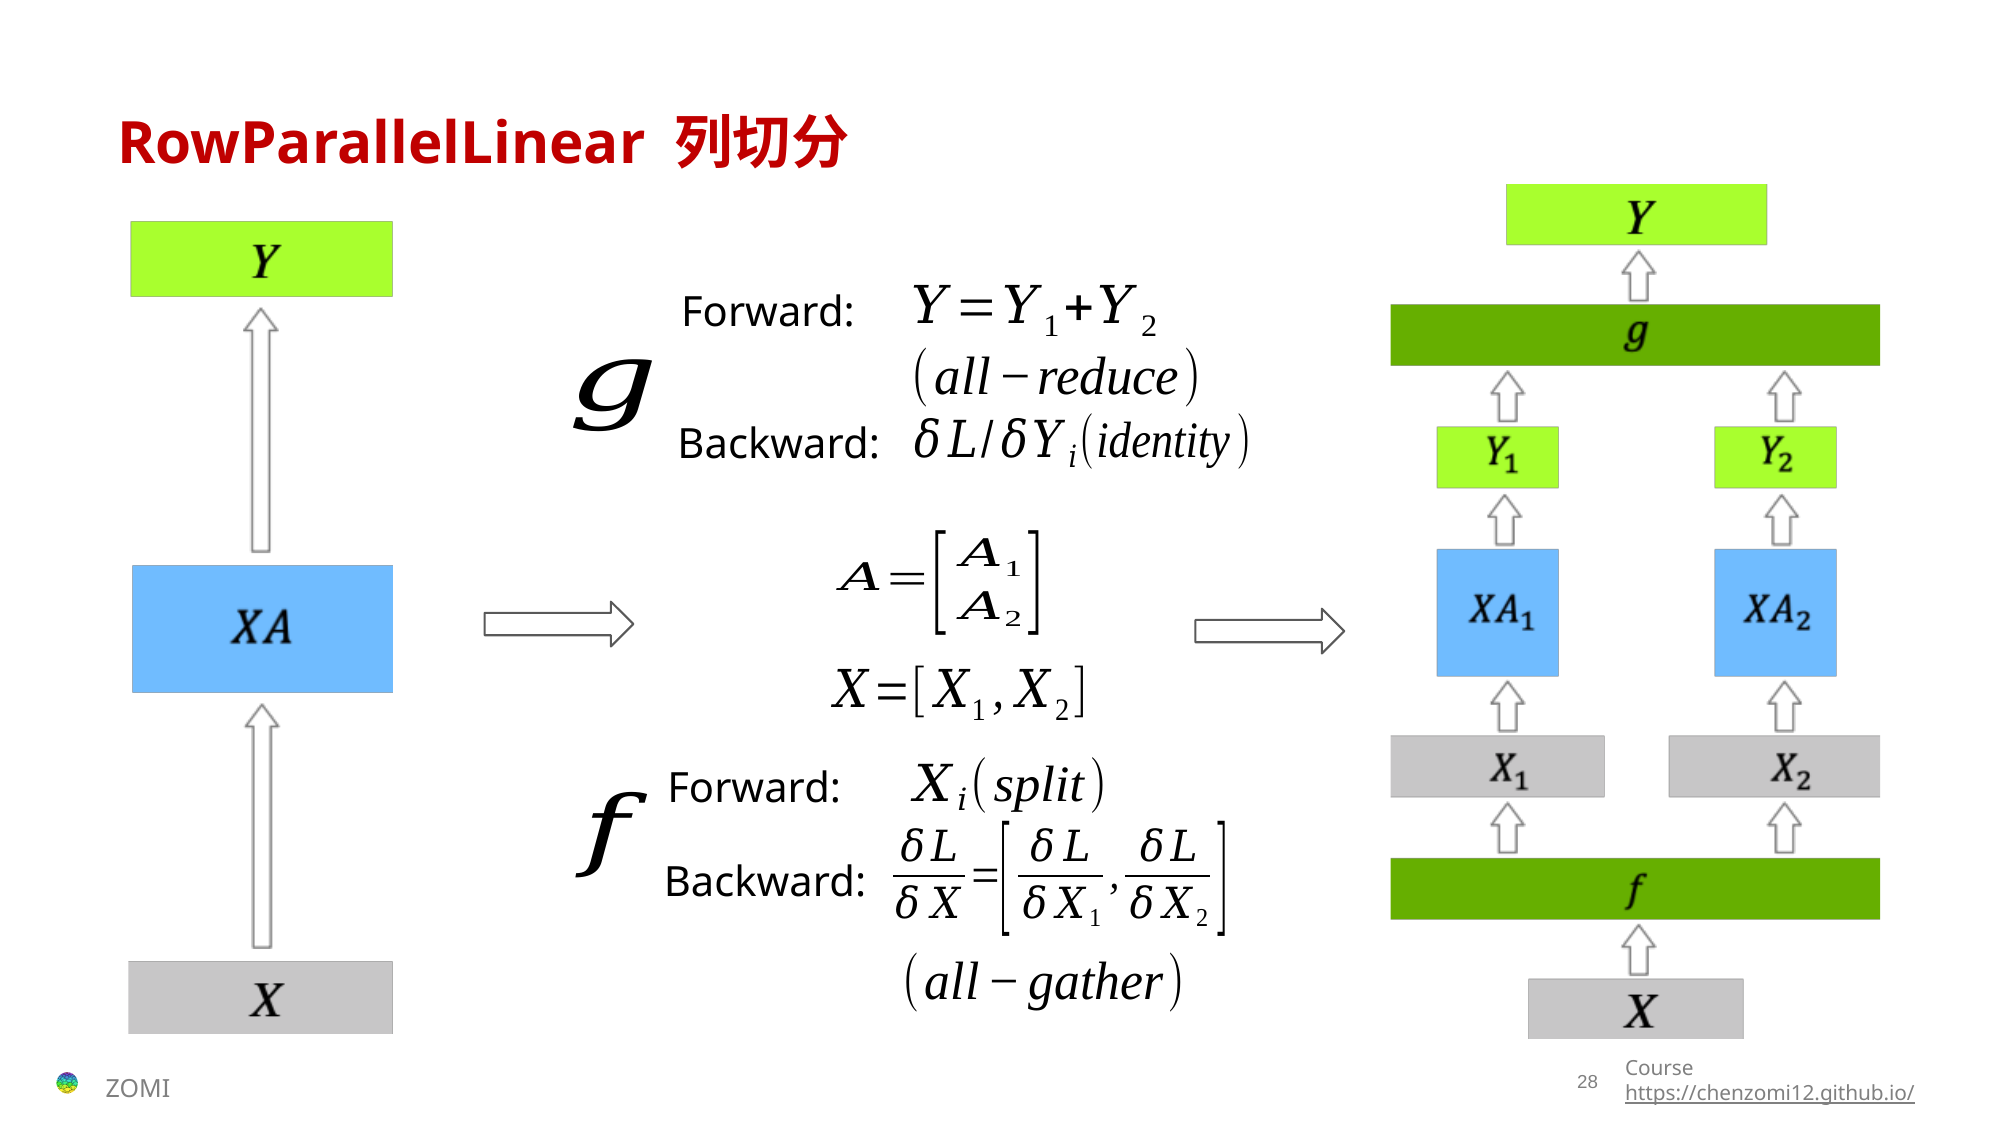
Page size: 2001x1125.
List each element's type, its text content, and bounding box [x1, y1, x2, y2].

picture [128, 220, 394, 1034]
picture [57, 1073, 77, 1093]
text_box [1193, 606, 1347, 656]
title RowParallelLinear 列切分 [102, 91, 1901, 189]
picture [1390, 183, 1881, 1039]
text_box Backward: [662, 409, 895, 475]
text_box Forward: [666, 277, 870, 342]
text_box Forward: [652, 753, 857, 818]
text_box Backward: [648, 847, 882, 913]
text_box [482, 599, 636, 649]
